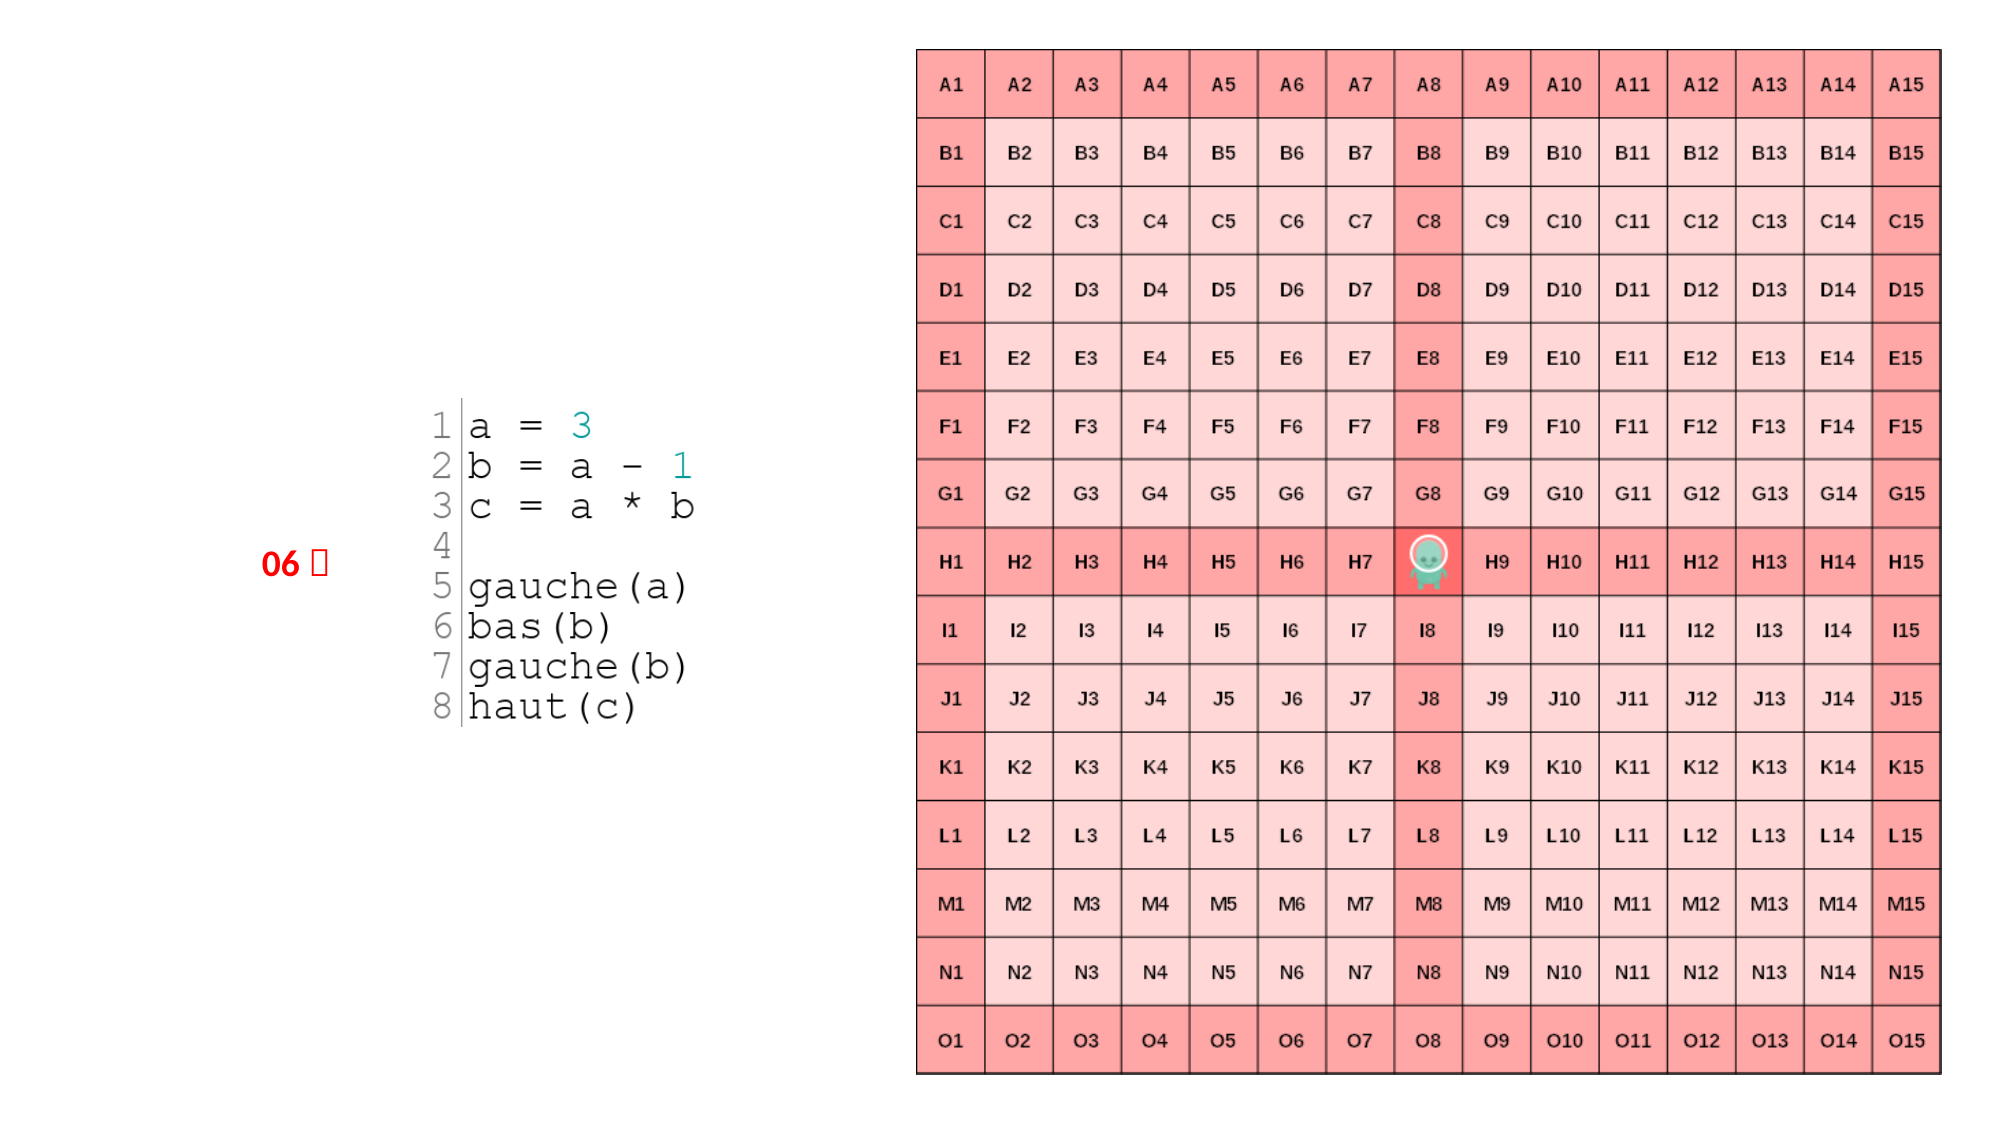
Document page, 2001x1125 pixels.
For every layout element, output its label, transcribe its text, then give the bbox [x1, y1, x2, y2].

picture [916, 49, 1942, 1075]
picture [400, 398, 700, 727]
text_box 06  [247, 531, 367, 592]
